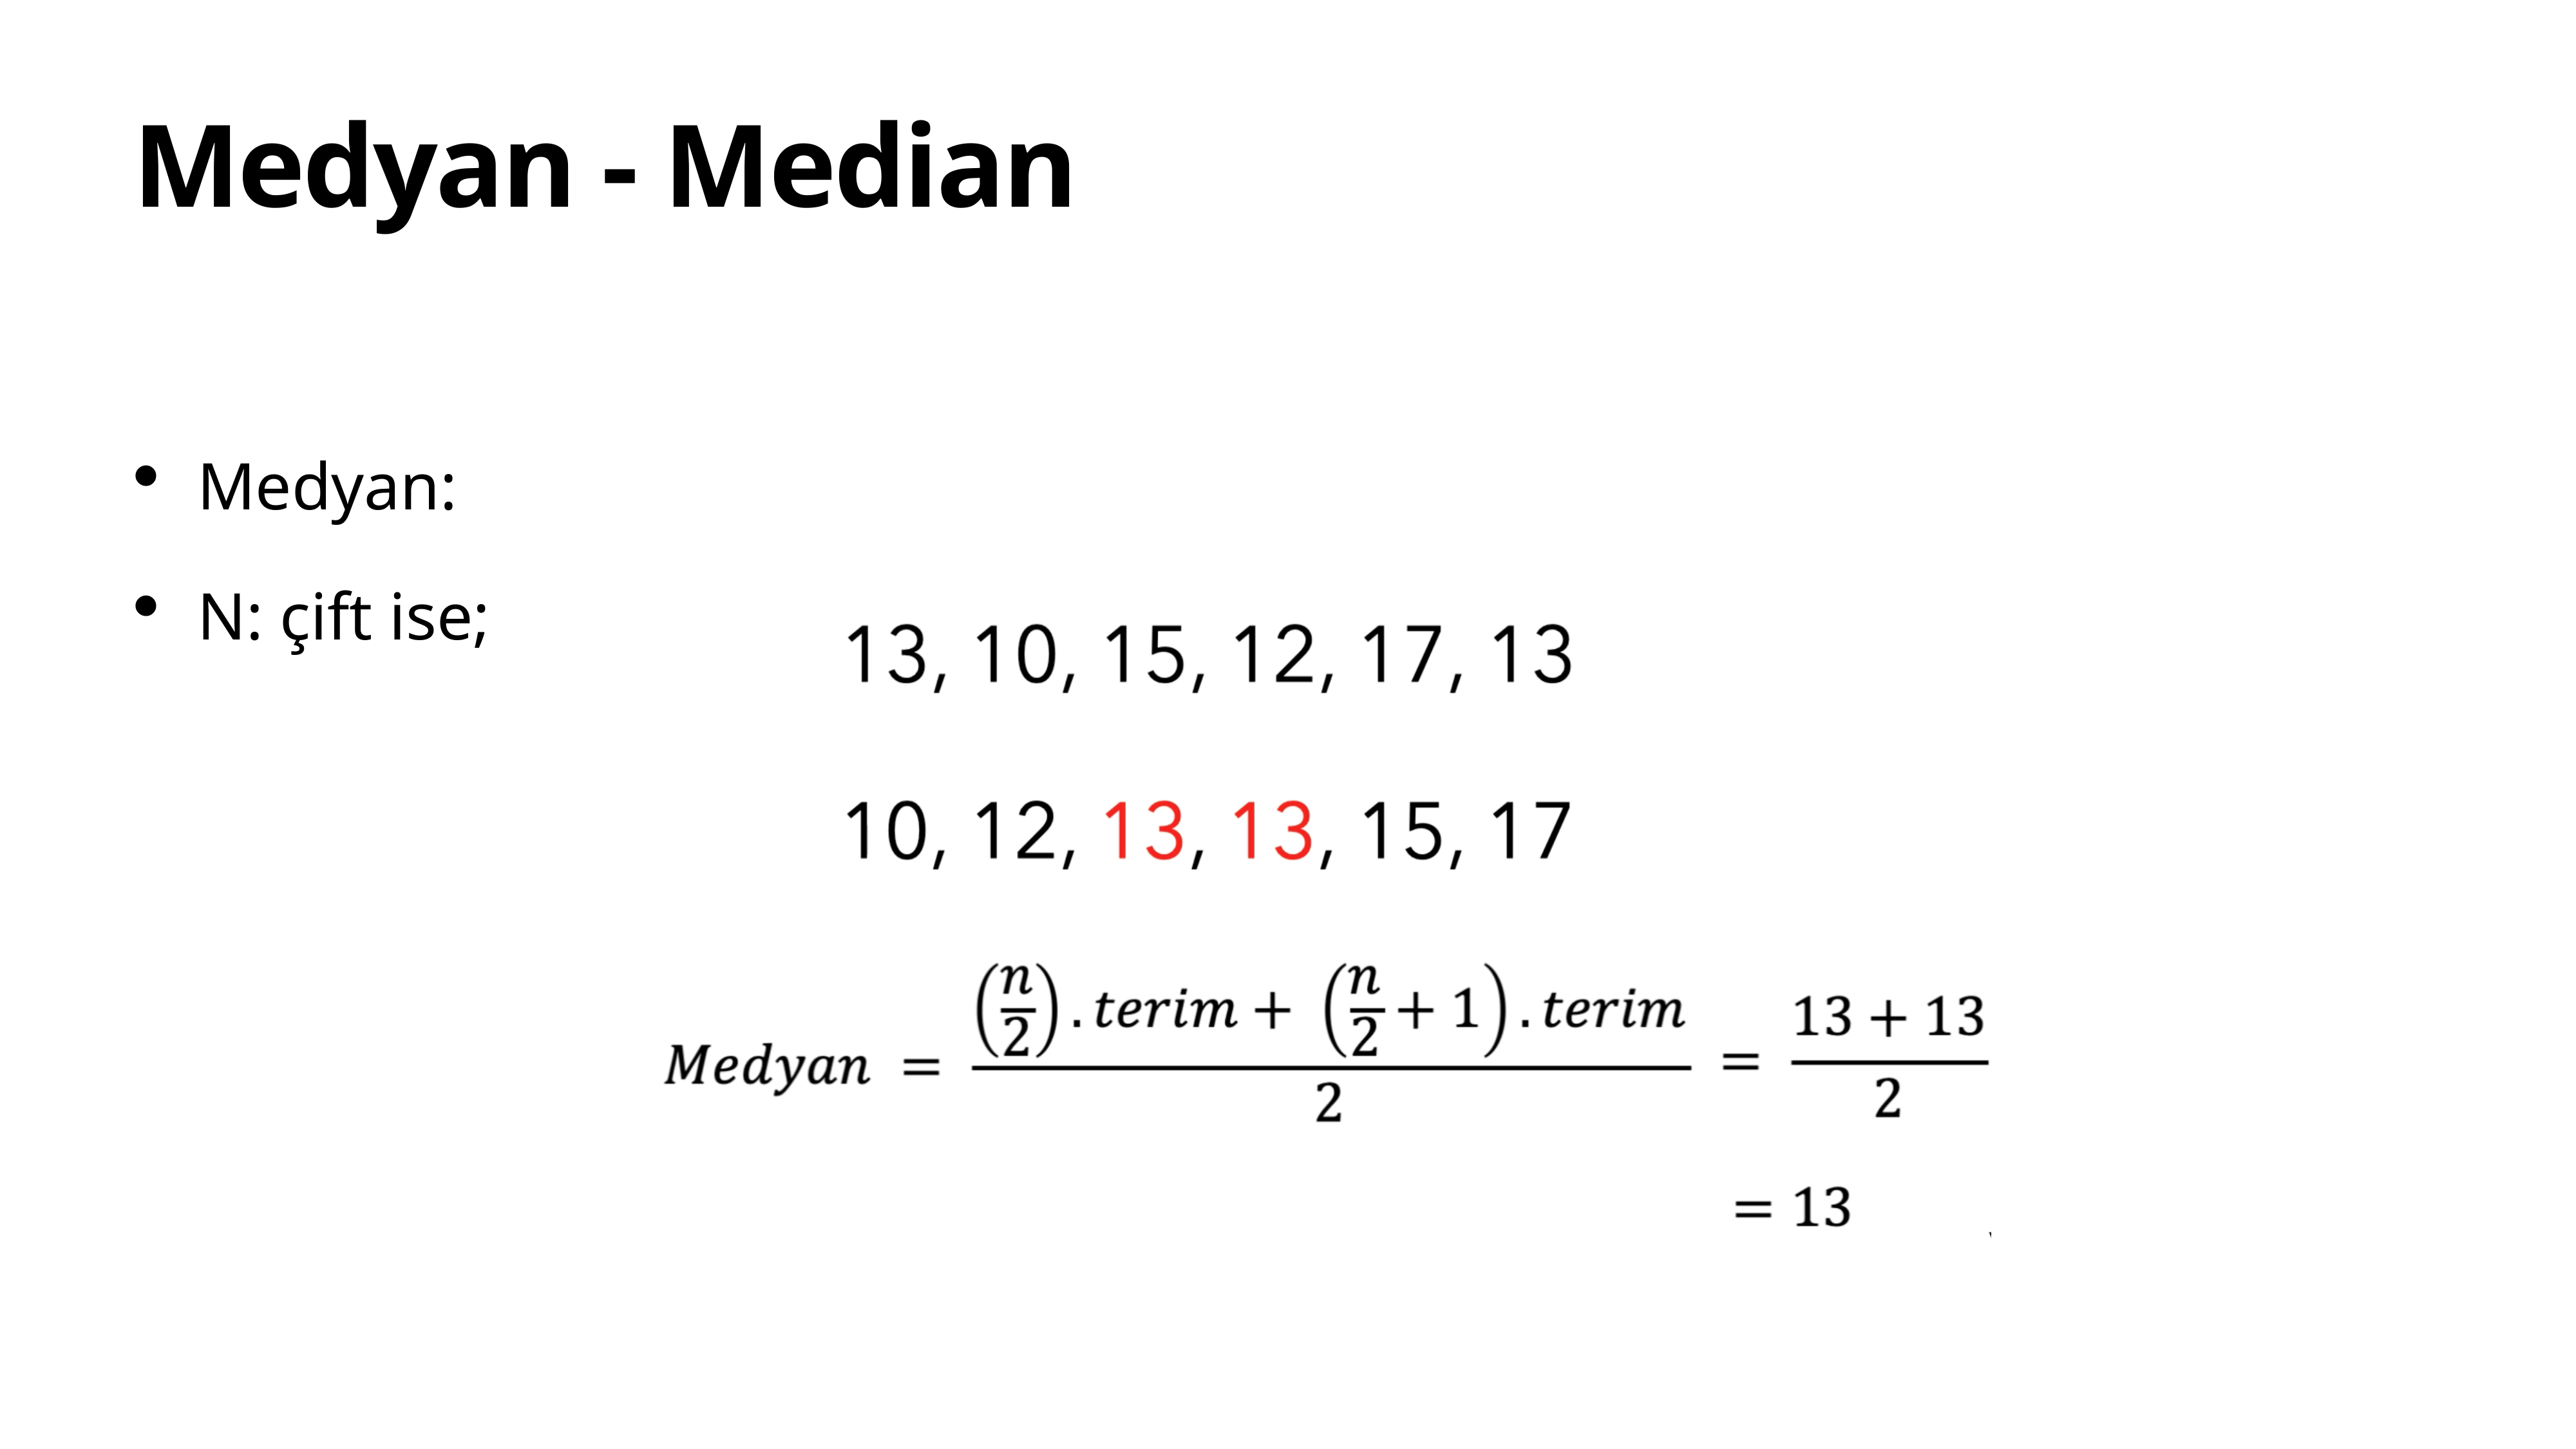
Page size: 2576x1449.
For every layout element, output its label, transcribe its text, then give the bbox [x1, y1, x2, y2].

list Medyan: N: çift ise; [127, 448, 2449, 1321]
title Medyan - Median [127, 113, 2449, 266]
picture [611, 556, 1991, 1240]
